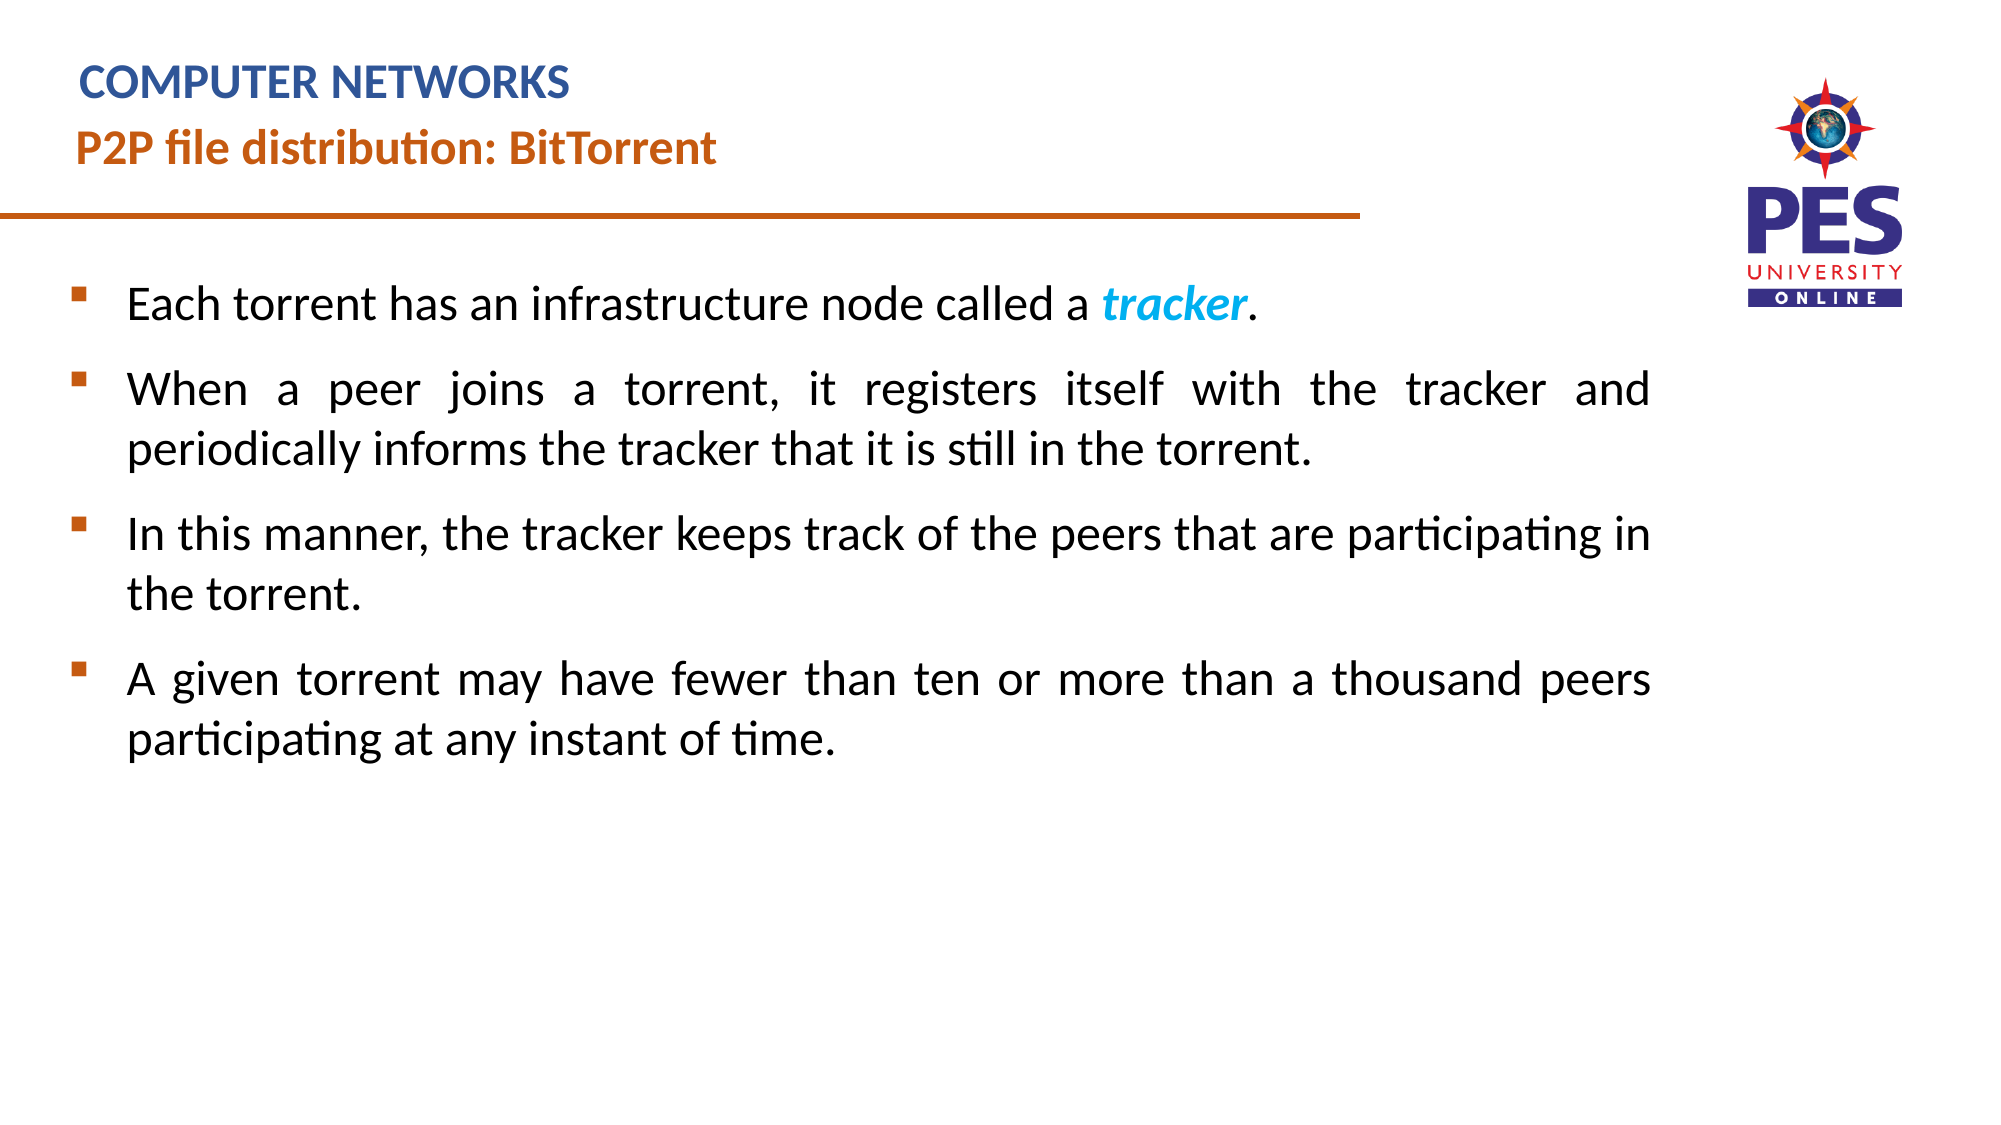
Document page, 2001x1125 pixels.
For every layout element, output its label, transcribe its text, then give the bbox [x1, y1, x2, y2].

text_box Each torrent has an infrastructure node called a tracker. When a peer joins a torrent, it registers itself with the tracker and periodically informs the tracker that it is still in the torrent. In this manner, the tracker keeps track of the peers that are participating in the torrent. A given torrent may have fewer than ten or more than a thousand peers participating at any instant of time. [52, 262, 1668, 1055]
picture [1748, 76, 1902, 307]
text_box COMPUTER NETWORKS [64, 41, 1295, 106]
text_box P2P file distribution: BitTorrent [60, 106, 1374, 182]
